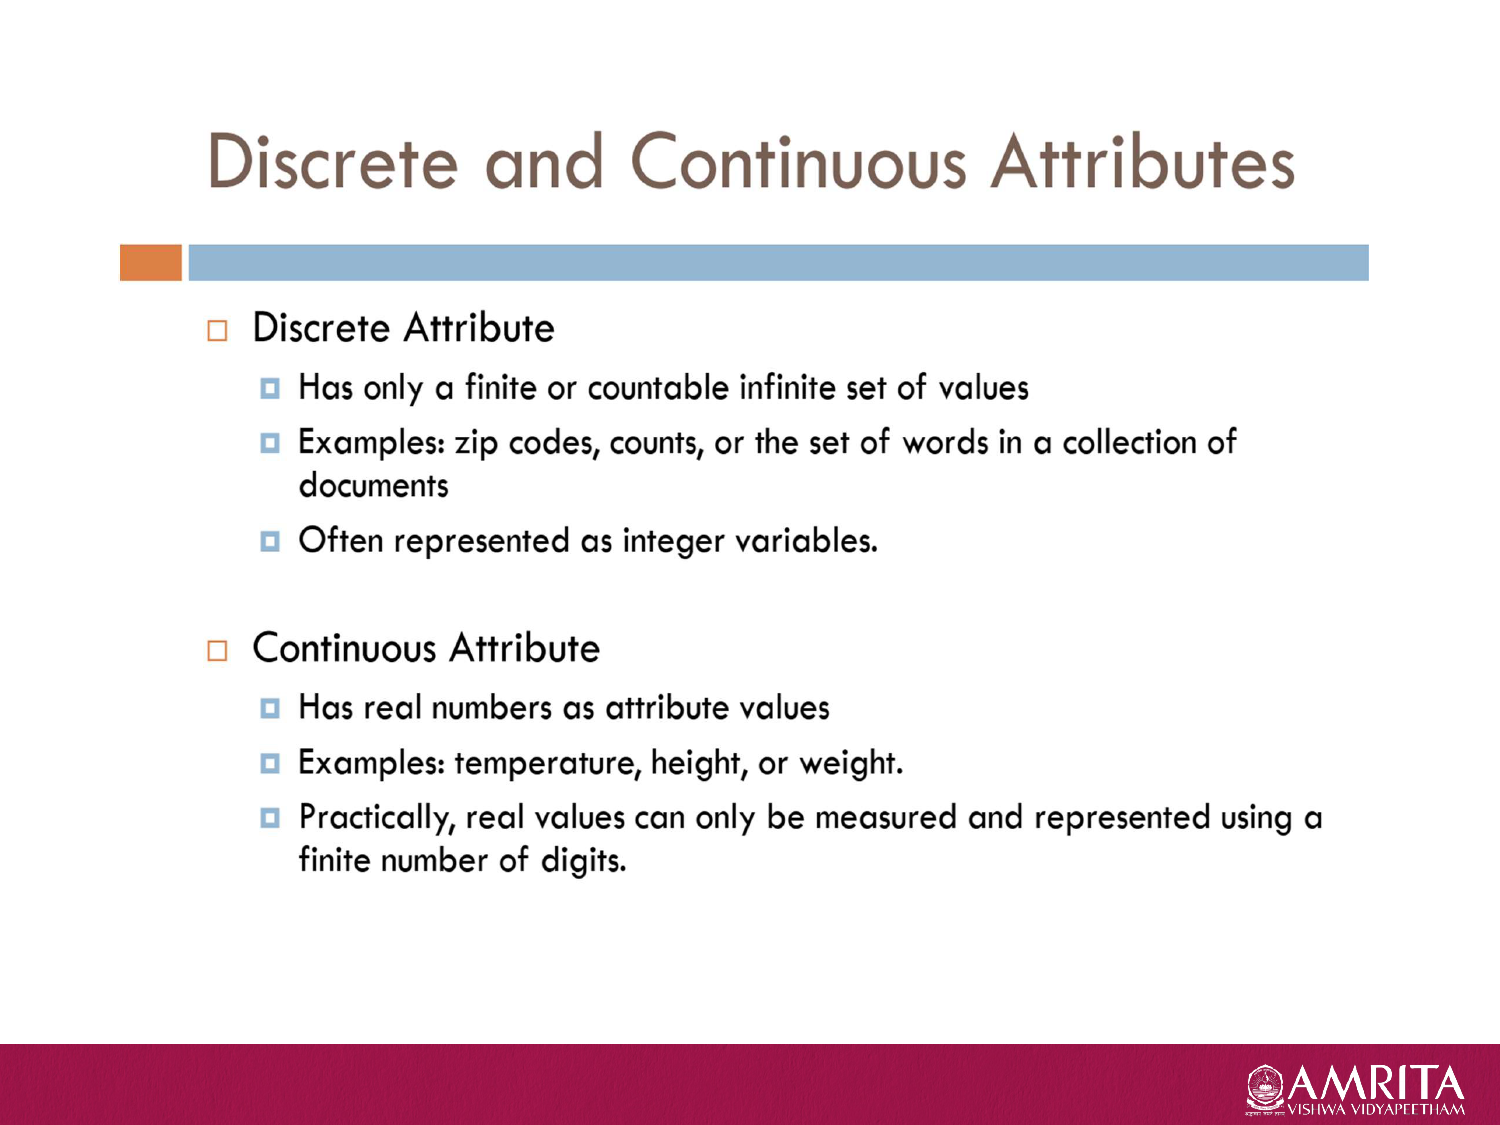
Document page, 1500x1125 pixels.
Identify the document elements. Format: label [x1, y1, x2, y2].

picture [0, 1044, 1500, 1125]
picture [118, 109, 1369, 953]
